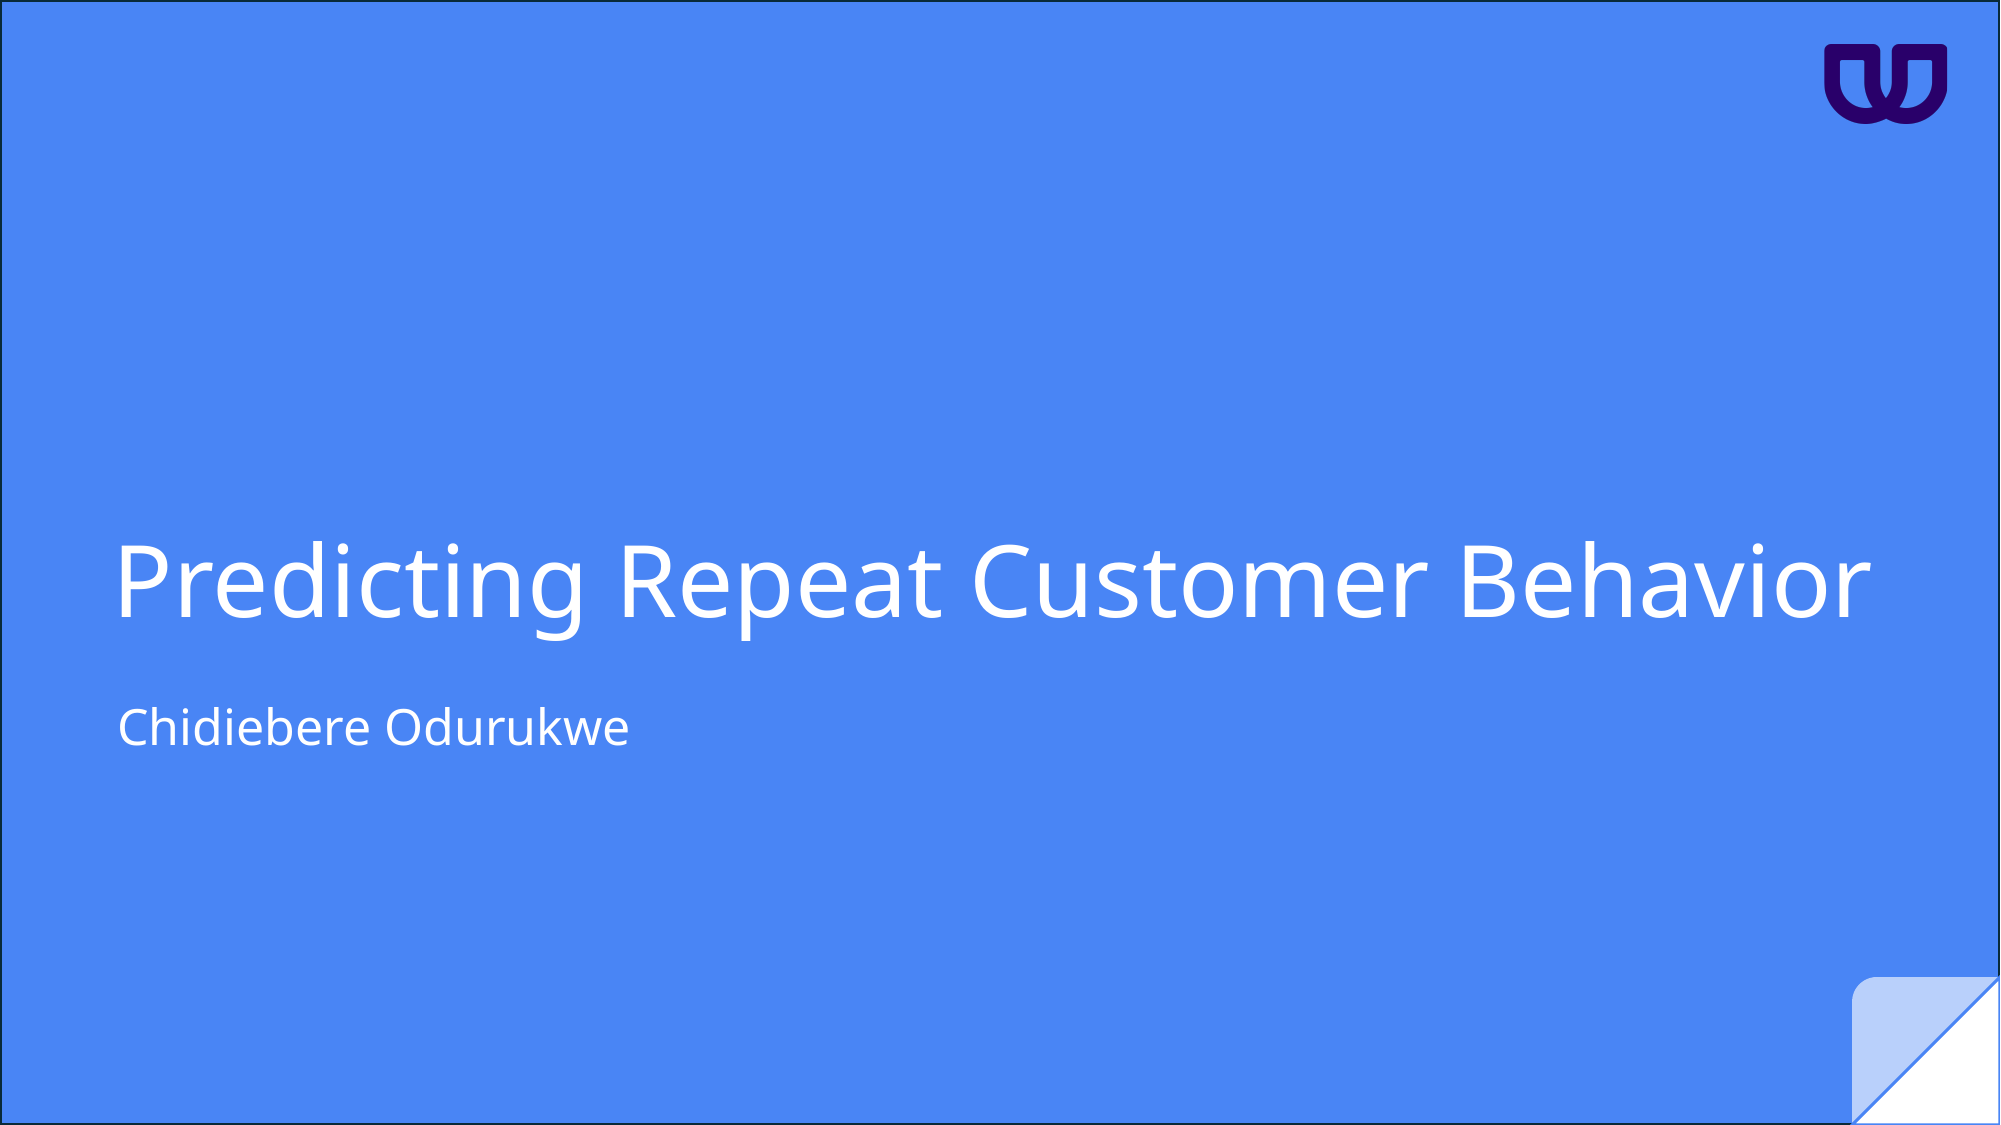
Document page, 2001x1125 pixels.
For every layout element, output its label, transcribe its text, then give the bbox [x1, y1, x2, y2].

title Predicting Repeat Customer Behavior [97, 414, 1903, 647]
text_box [0, 0, 2000, 1125]
text_box [1850, 975, 1998, 1123]
subtitle Chidiebere Odurukwe [102, 695, 1603, 815]
text_box [1849, 974, 2000, 1125]
text_box [1824, 44, 1948, 124]
